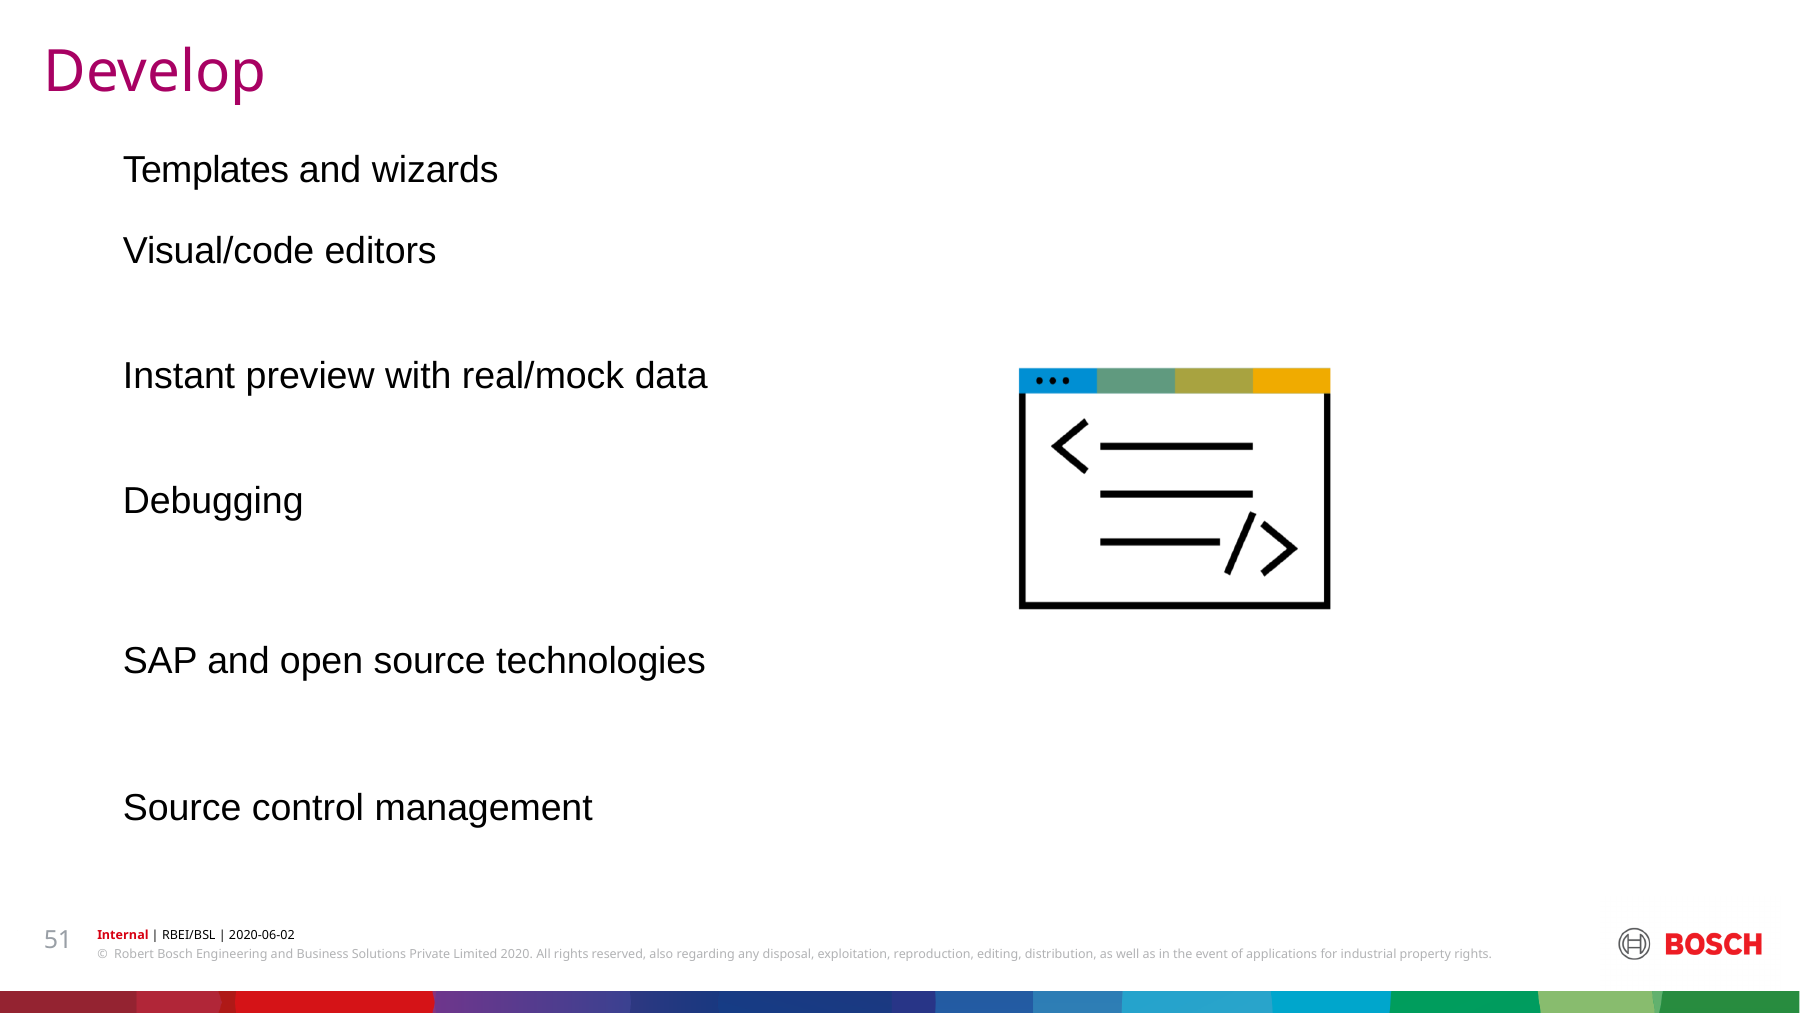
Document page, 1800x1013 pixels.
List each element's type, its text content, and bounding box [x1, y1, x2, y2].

list [42, 42, 1757, 107]
picture [1390, 896, 1800, 1013]
slide_number 51 [43, 923, 92, 991]
text_box Templates and wizards Visual/code editors Instant preview with real/mock data Debugging SAP and open source technologies Source control management [120, 142, 829, 828]
picture [0, 905, 1272, 1013]
text_box [1018, 367, 1331, 610]
